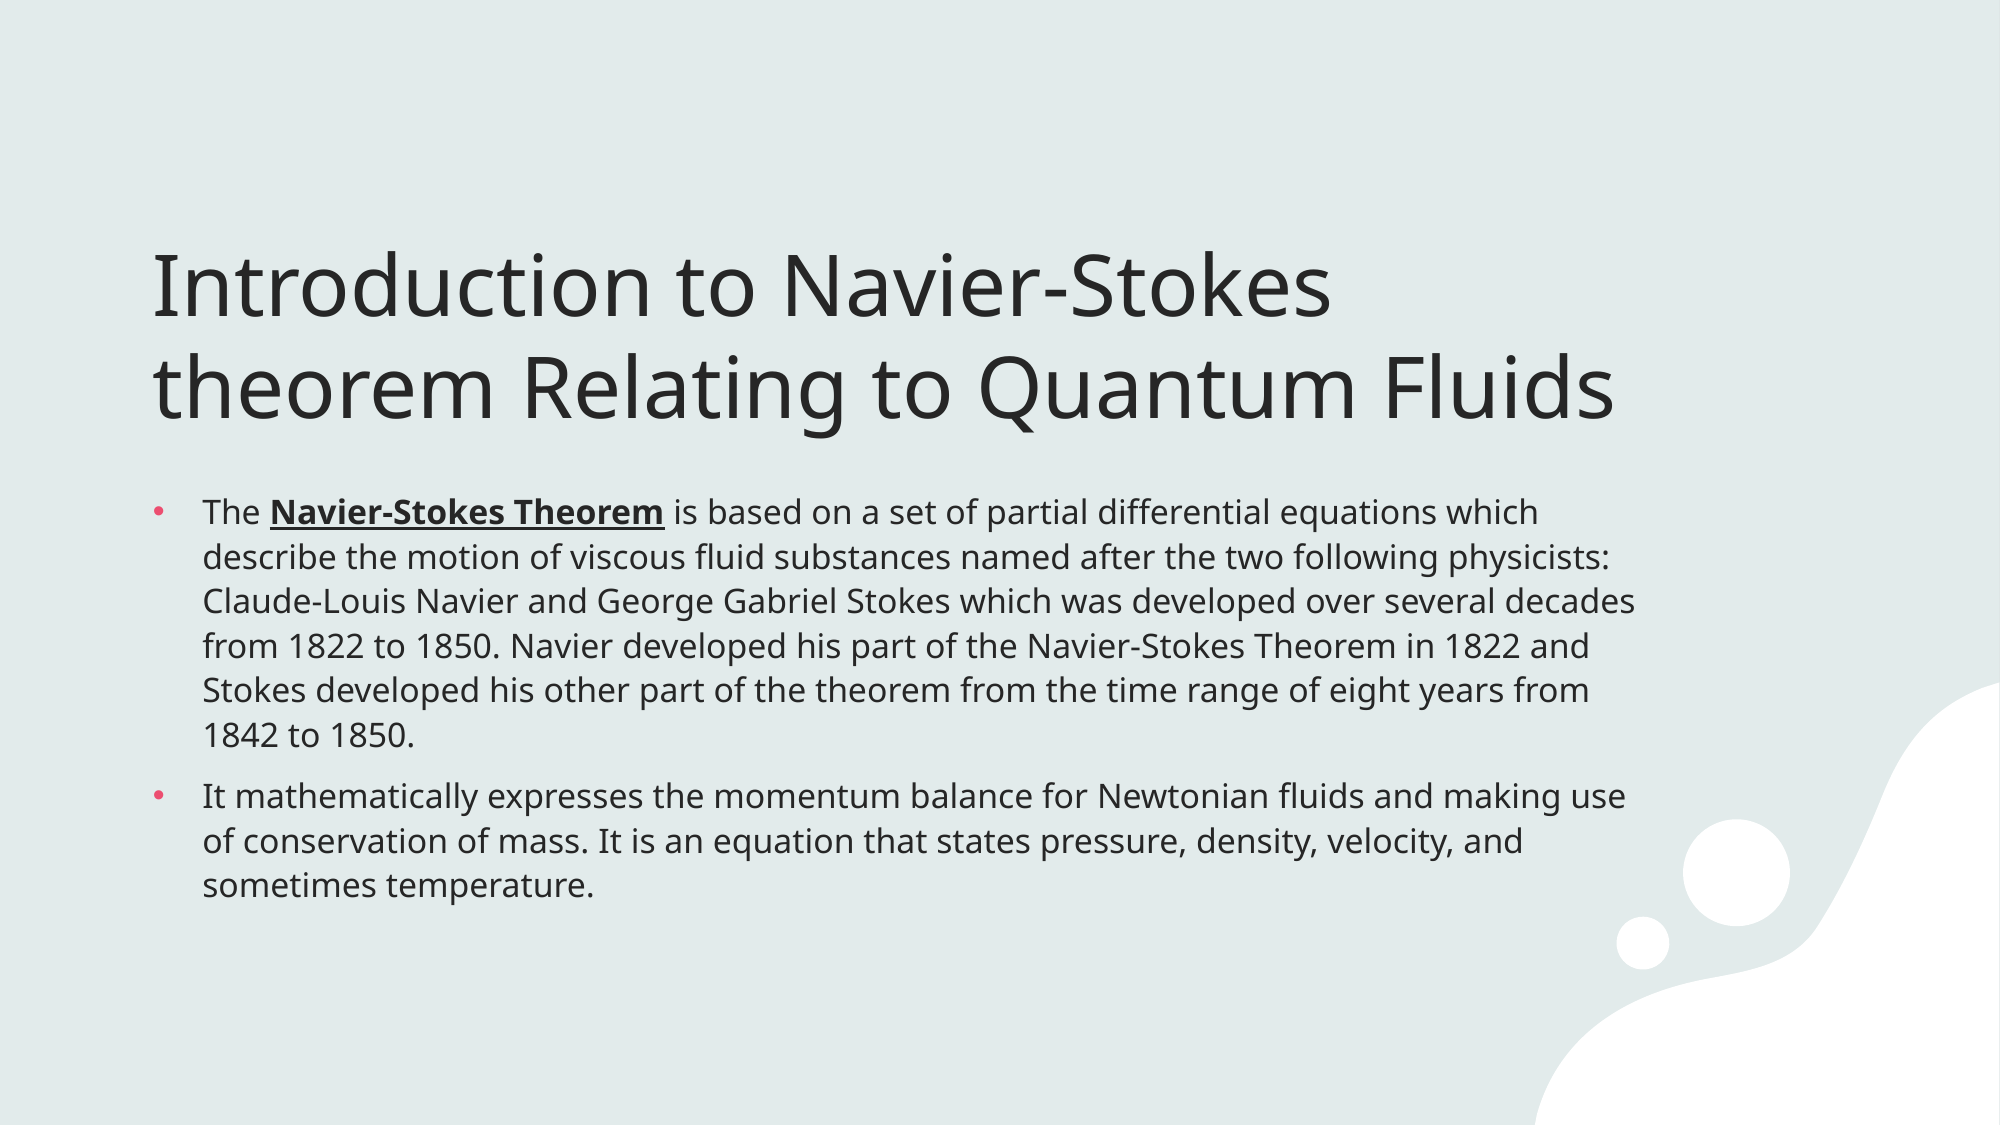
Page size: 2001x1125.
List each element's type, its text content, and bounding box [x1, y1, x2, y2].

title Introduction to Navier-Stokes theorem Relating to Quantum Fluids [138, 132, 1652, 444]
text_box [0, 0, 2000, 1125]
list The Navier-Stokes Theorem is based on a set of partial differential equations which describe the motion of viscous fluid substances named after the two following physicists: Claude-Louis Navier and George Gabriel Stokes which was developed over several decades from 1822 to 1850. Navier developed his part of the Navier-Stokes Theorem in 1822 and Stokes developed his other part of the theorem from the time range of eight years from 1842 to 1850. It mathematically expresses the momentum balance for Newtonian fluids and making use of conservation of mass. It is an equation that states pressure, density, velocity, and sometimes temperature. [138, 479, 1652, 914]
text_box [1533, 681, 2000, 1125]
